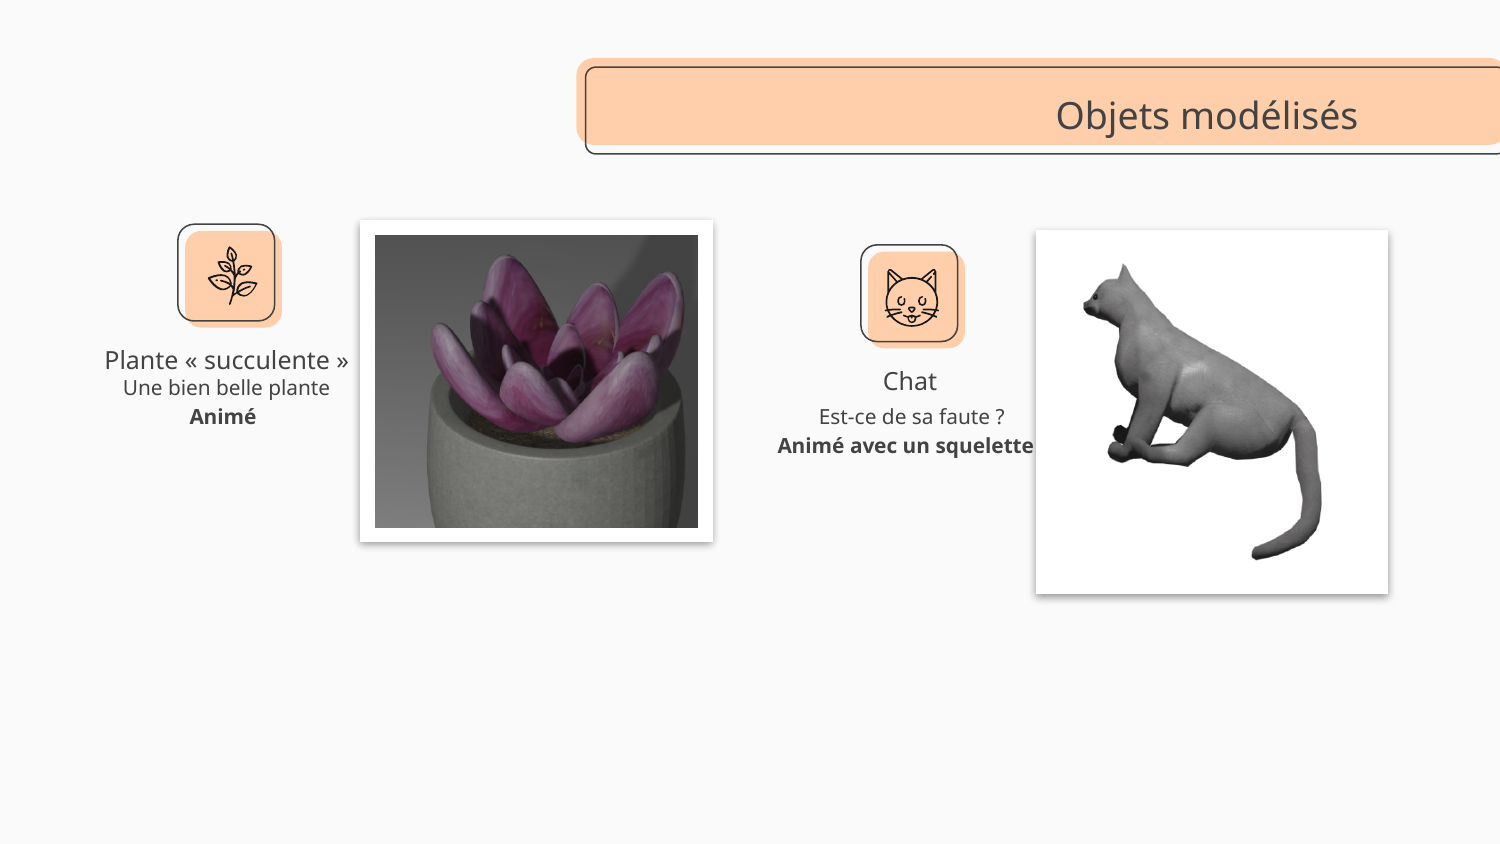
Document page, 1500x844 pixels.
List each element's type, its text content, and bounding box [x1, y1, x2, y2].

text_box Plante « succulente » [75, 308, 369, 356]
text_box Animé avec un squelette [724, 413, 1030, 471]
text_box Animé [41, 384, 369, 442]
text_box Une bien belle plante [45, 356, 369, 384]
text_box Est-ce de sa faute ? [730, 384, 1030, 413]
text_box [860, 244, 966, 349]
text_box Chat [758, 329, 1030, 384]
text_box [884, 268, 940, 328]
picture [374, 234, 699, 528]
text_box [177, 223, 283, 328]
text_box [207, 246, 258, 306]
title Objets modélisés [716, 75, 1374, 154]
picture [1050, 244, 1375, 580]
